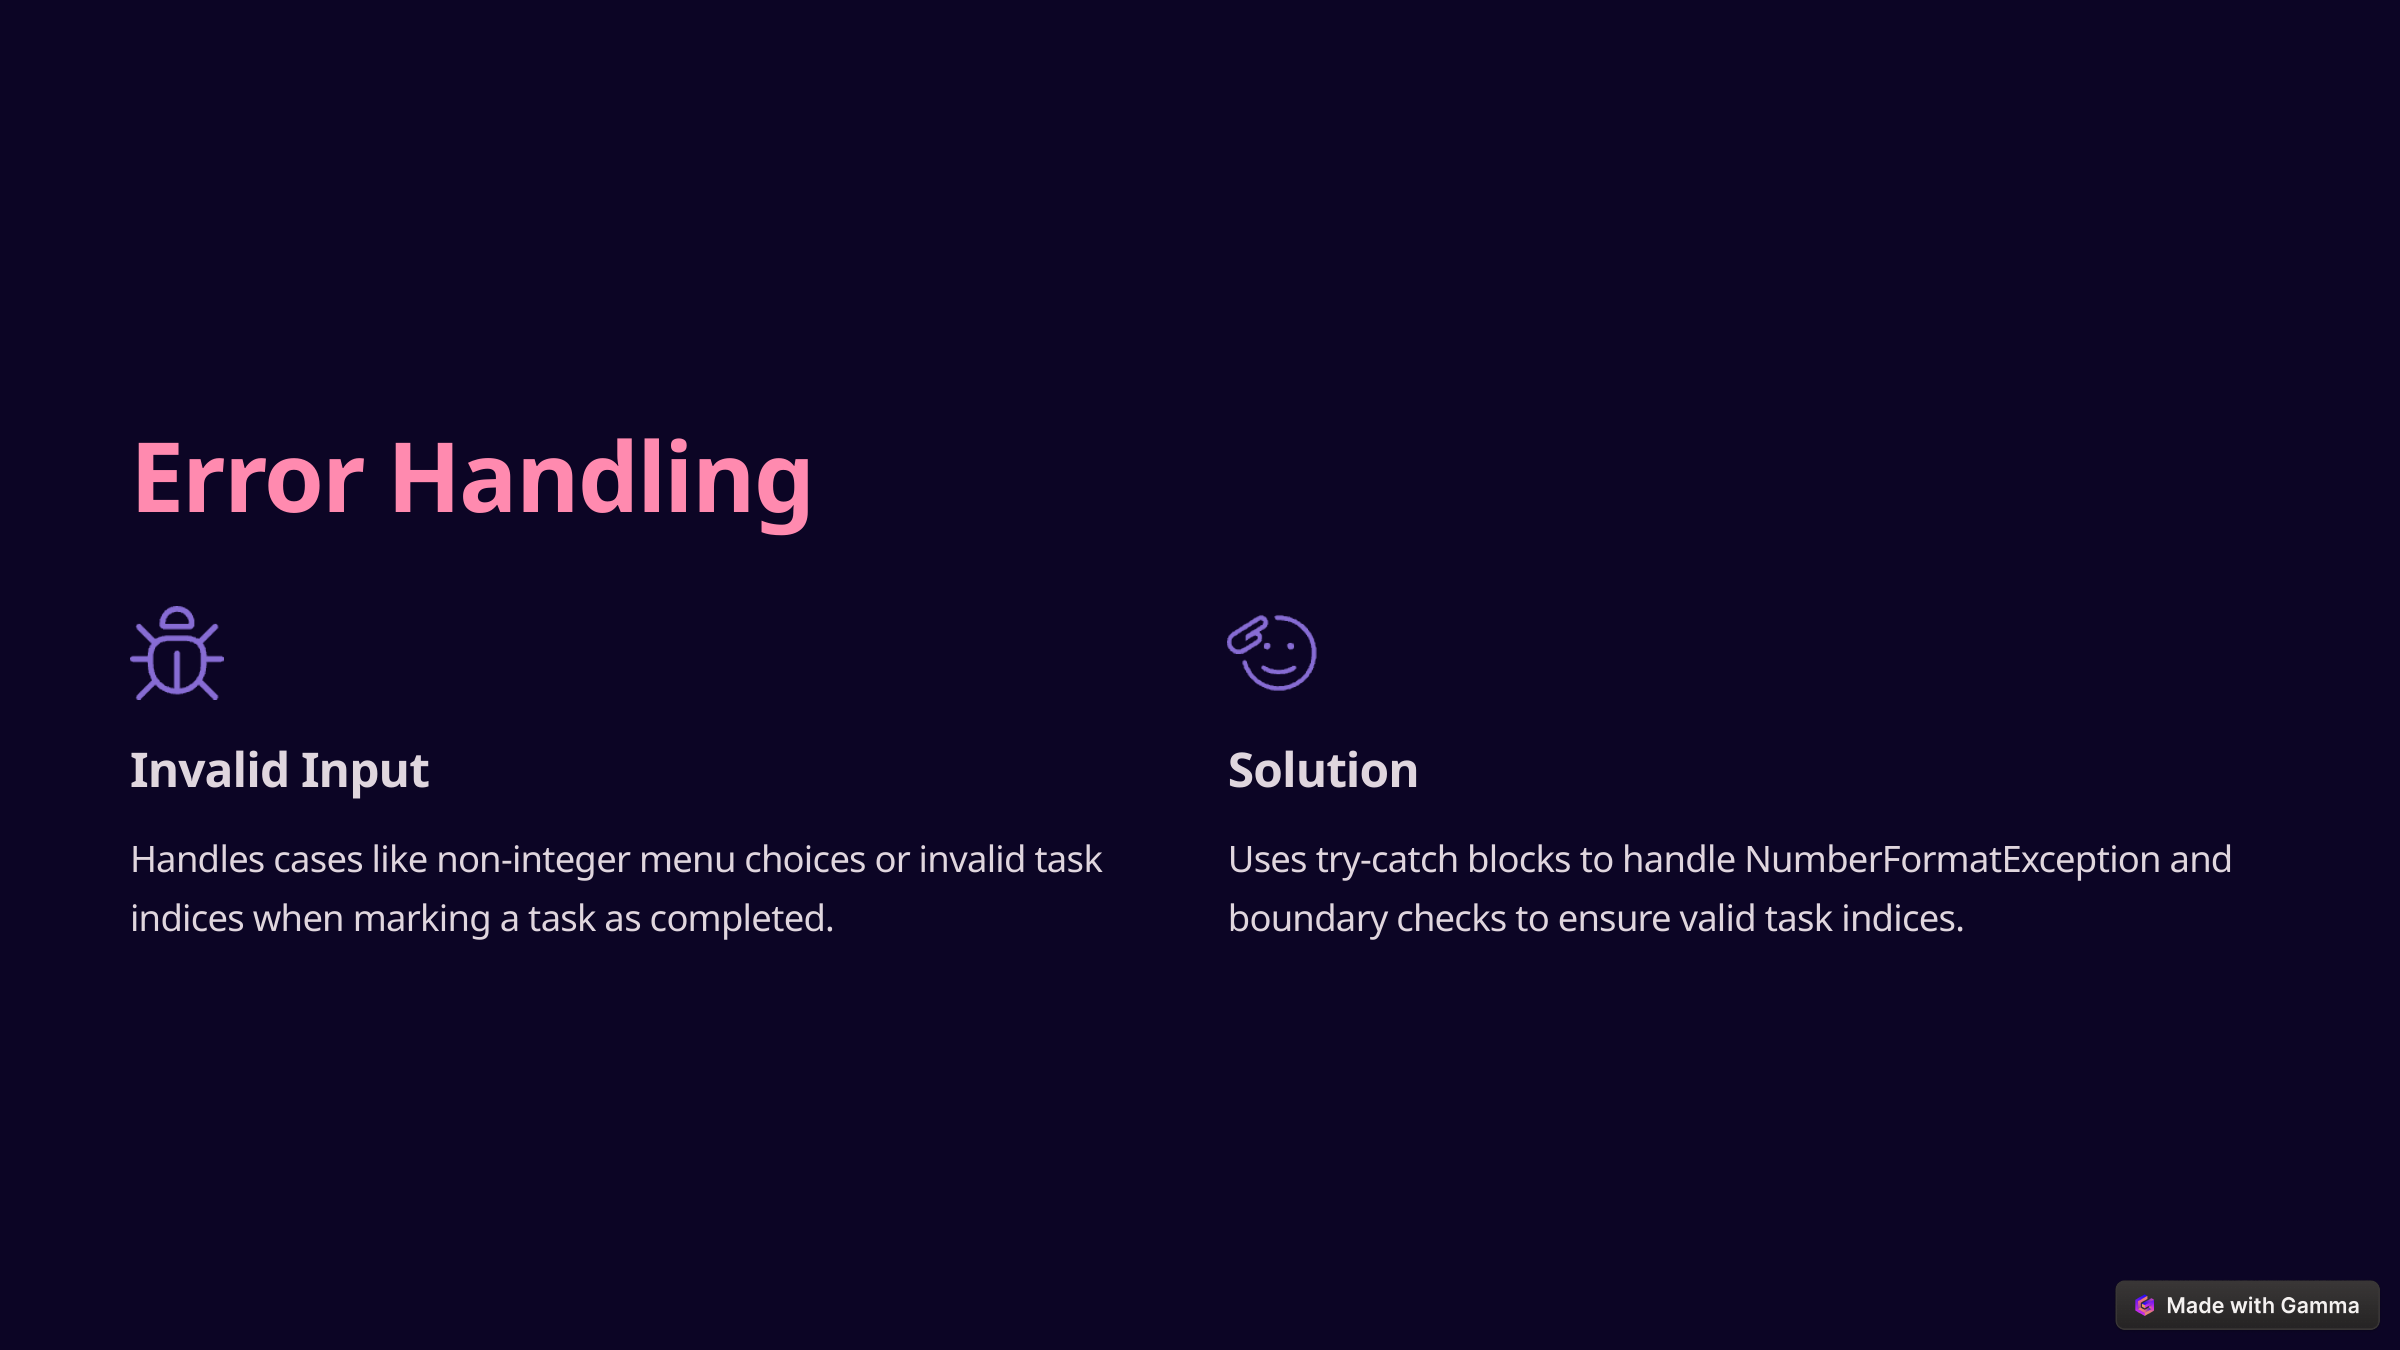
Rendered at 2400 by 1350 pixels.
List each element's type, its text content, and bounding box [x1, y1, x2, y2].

text_box Error Handling [130, 410, 1107, 533]
picture [130, 606, 224, 700]
picture [2106, 1271, 2389, 1339]
text_box Uses try-catch blocks to handle NumberFormatException and boundary checks to ensure valid task indices. [1227, 820, 2270, 940]
picture [1227, 606, 1321, 700]
text_box Handles cases like non-integer menu choices or invalid task indices when marking a task as completed. [130, 820, 1172, 940]
text_box Invalid Input [130, 737, 619, 799]
text_box Solution [1227, 737, 1717, 799]
